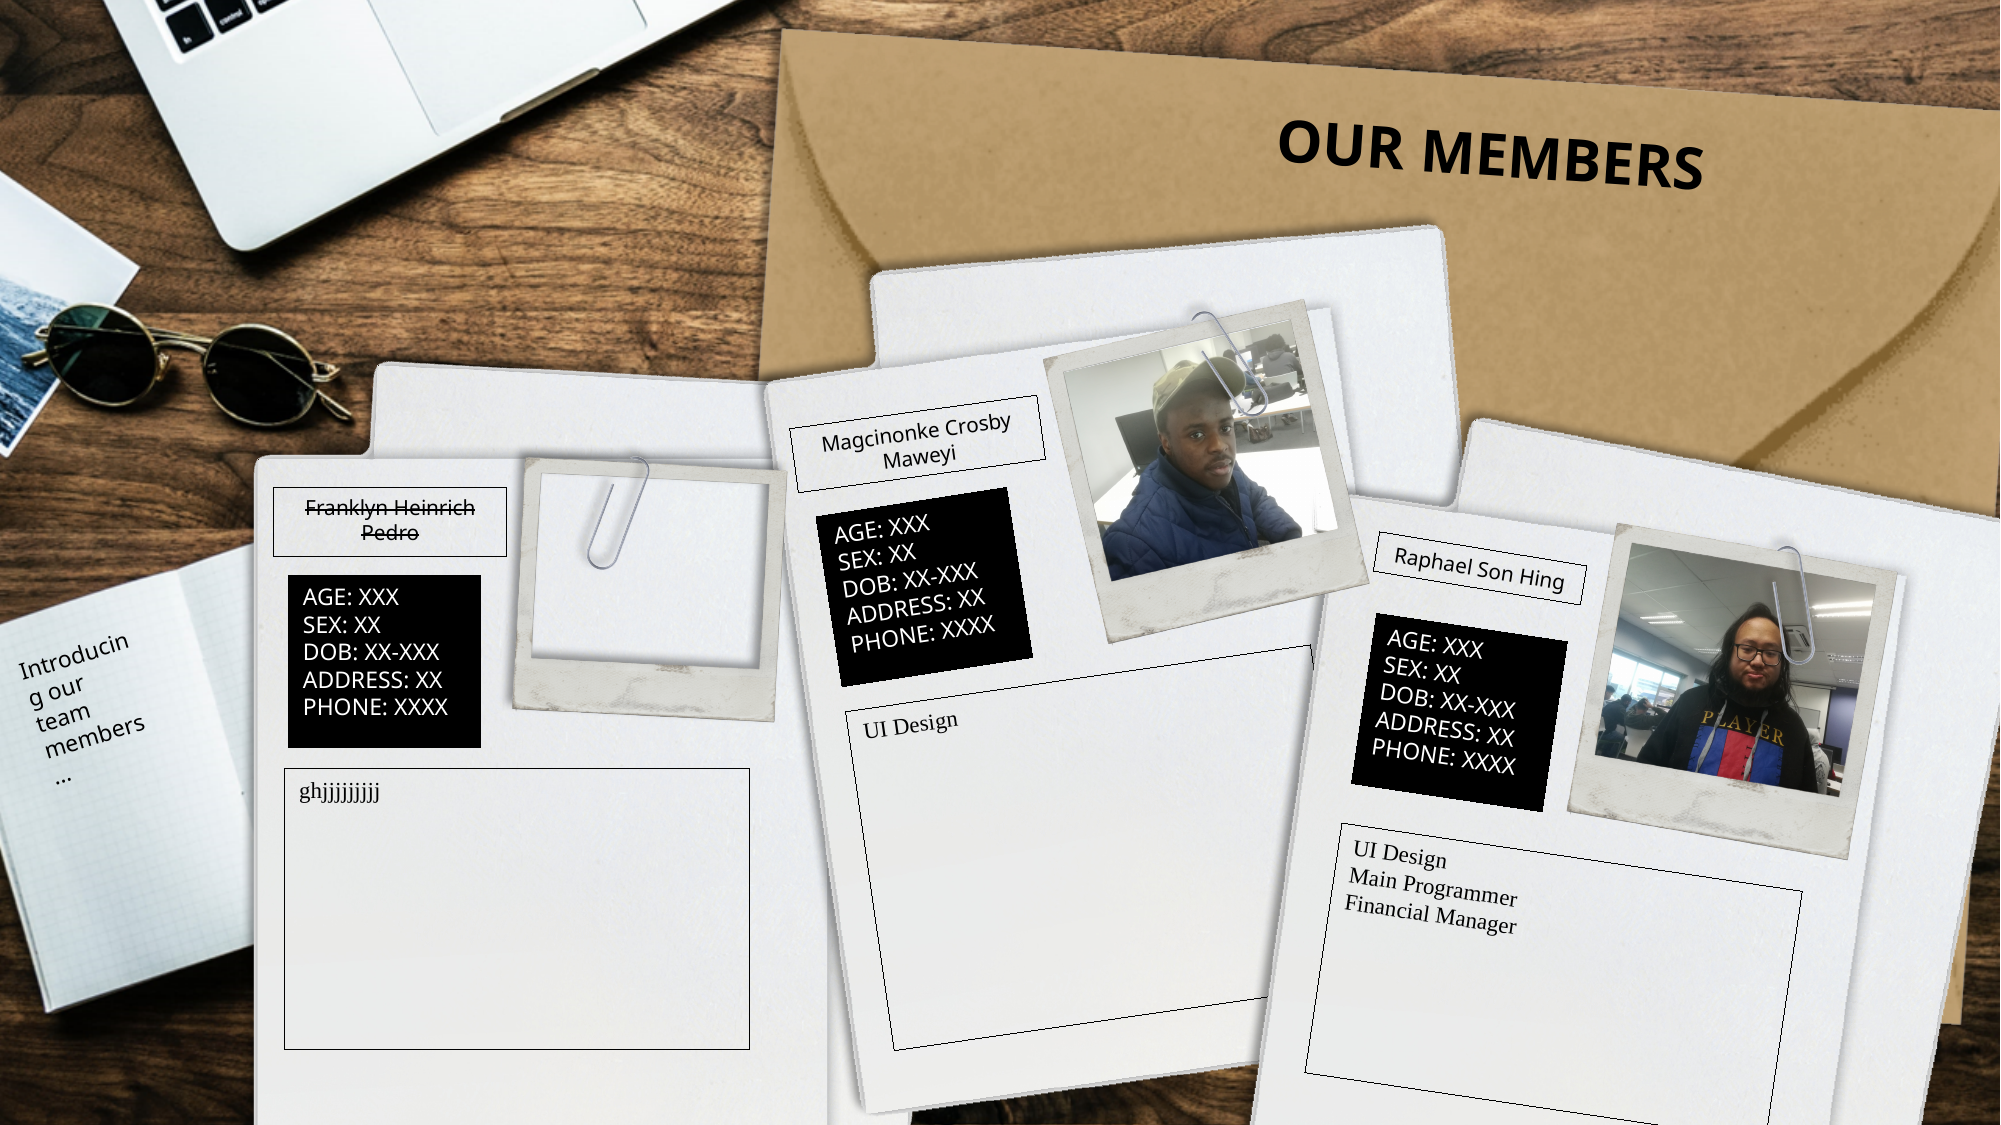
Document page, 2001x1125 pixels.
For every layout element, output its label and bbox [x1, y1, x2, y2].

text_box [1568, 531, 1892, 852]
picture [0, 0, 2000, 1125]
text_box [1052, 312, 1357, 633]
